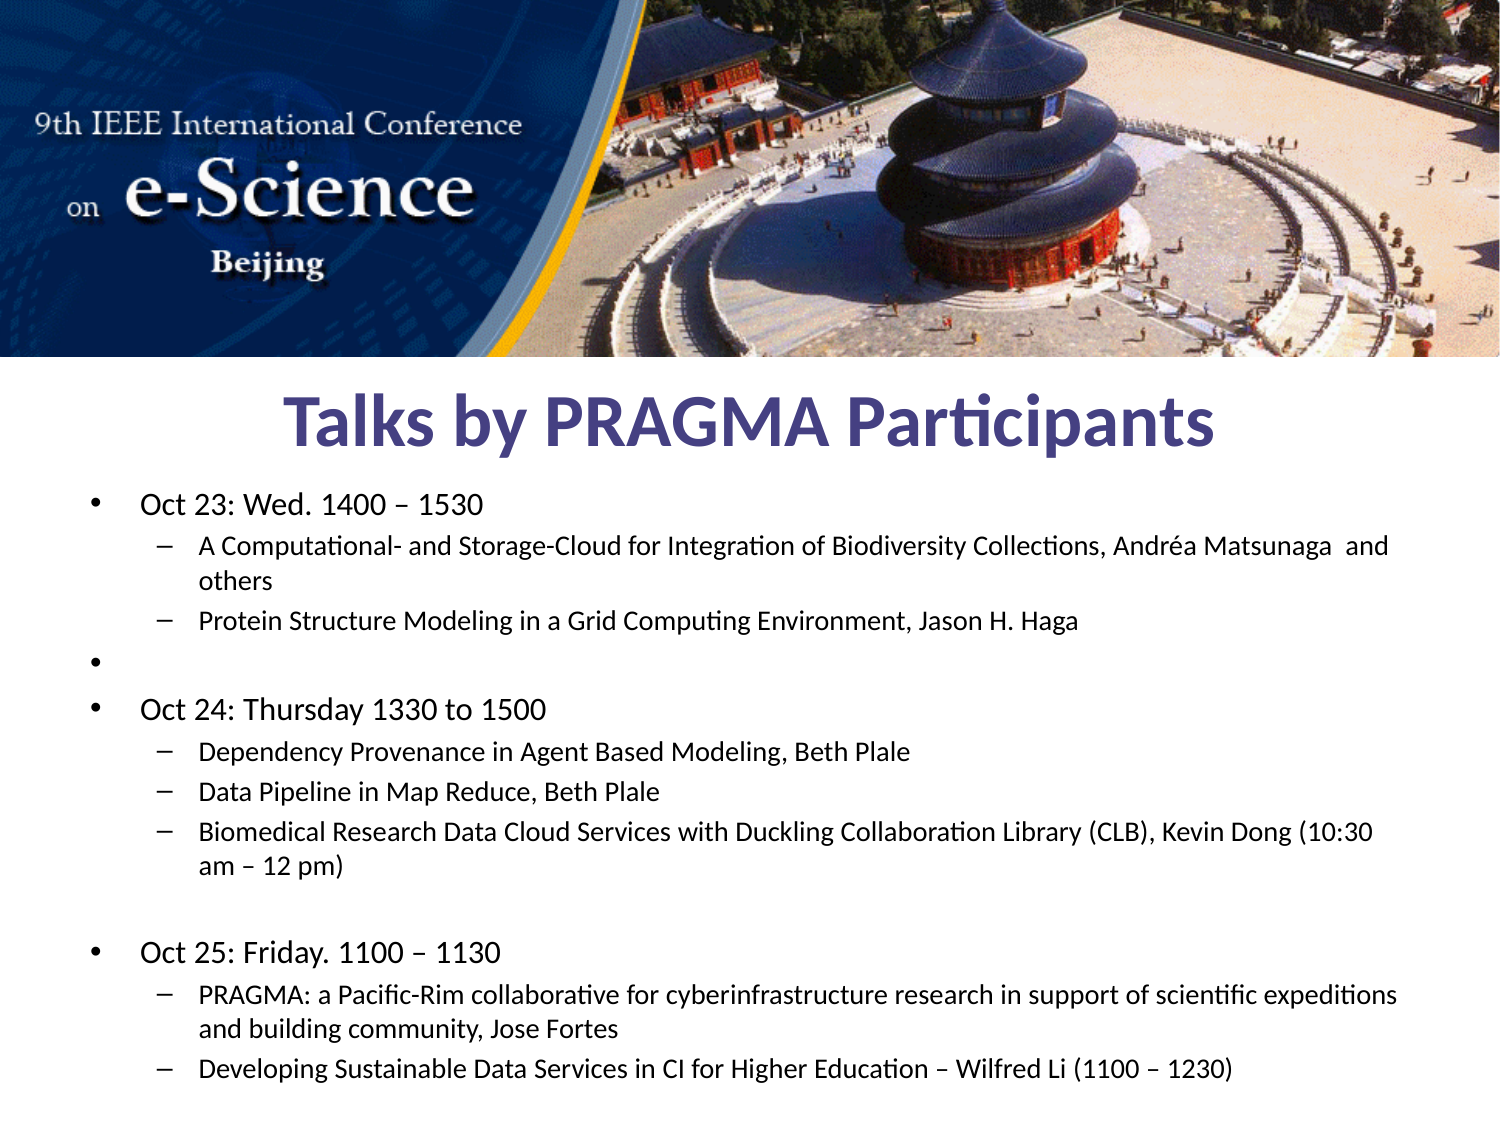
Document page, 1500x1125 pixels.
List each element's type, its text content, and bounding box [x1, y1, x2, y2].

title Talks by PRAGMA Participants [75, 366, 1425, 474]
picture [0, 0, 1500, 358]
list Oct 23: Wed. 1400 – 1530 A Computational- and Storage-Cloud for Integration of Biodiversity Collections, Andréa Matsunaga and others Protein Structure Modeling in a Grid Computing Environment, Jason H. Haga Oct 24: Thursday 1330 to 1500 Dependency Provenance in Agent Based Modeling, Beth Plale Data Pipeline in Map Reduce, Beth Plale Biomedical Research Data Cloud Services with Duckling Collaboration Library (CLB), Kevin Dong (10:30 am – 12 pm) Oct 25: Friday. 1100 – 1130 PRAGMA: a Pacific-Rim collaborative for cyberinfrastructure research in support of scientific expeditions and building community, Jose Fortes Developing Sustainable Data Services in CI for Higher Education – Wilfred Li (1100 – 1230) [75, 474, 1425, 1100]
